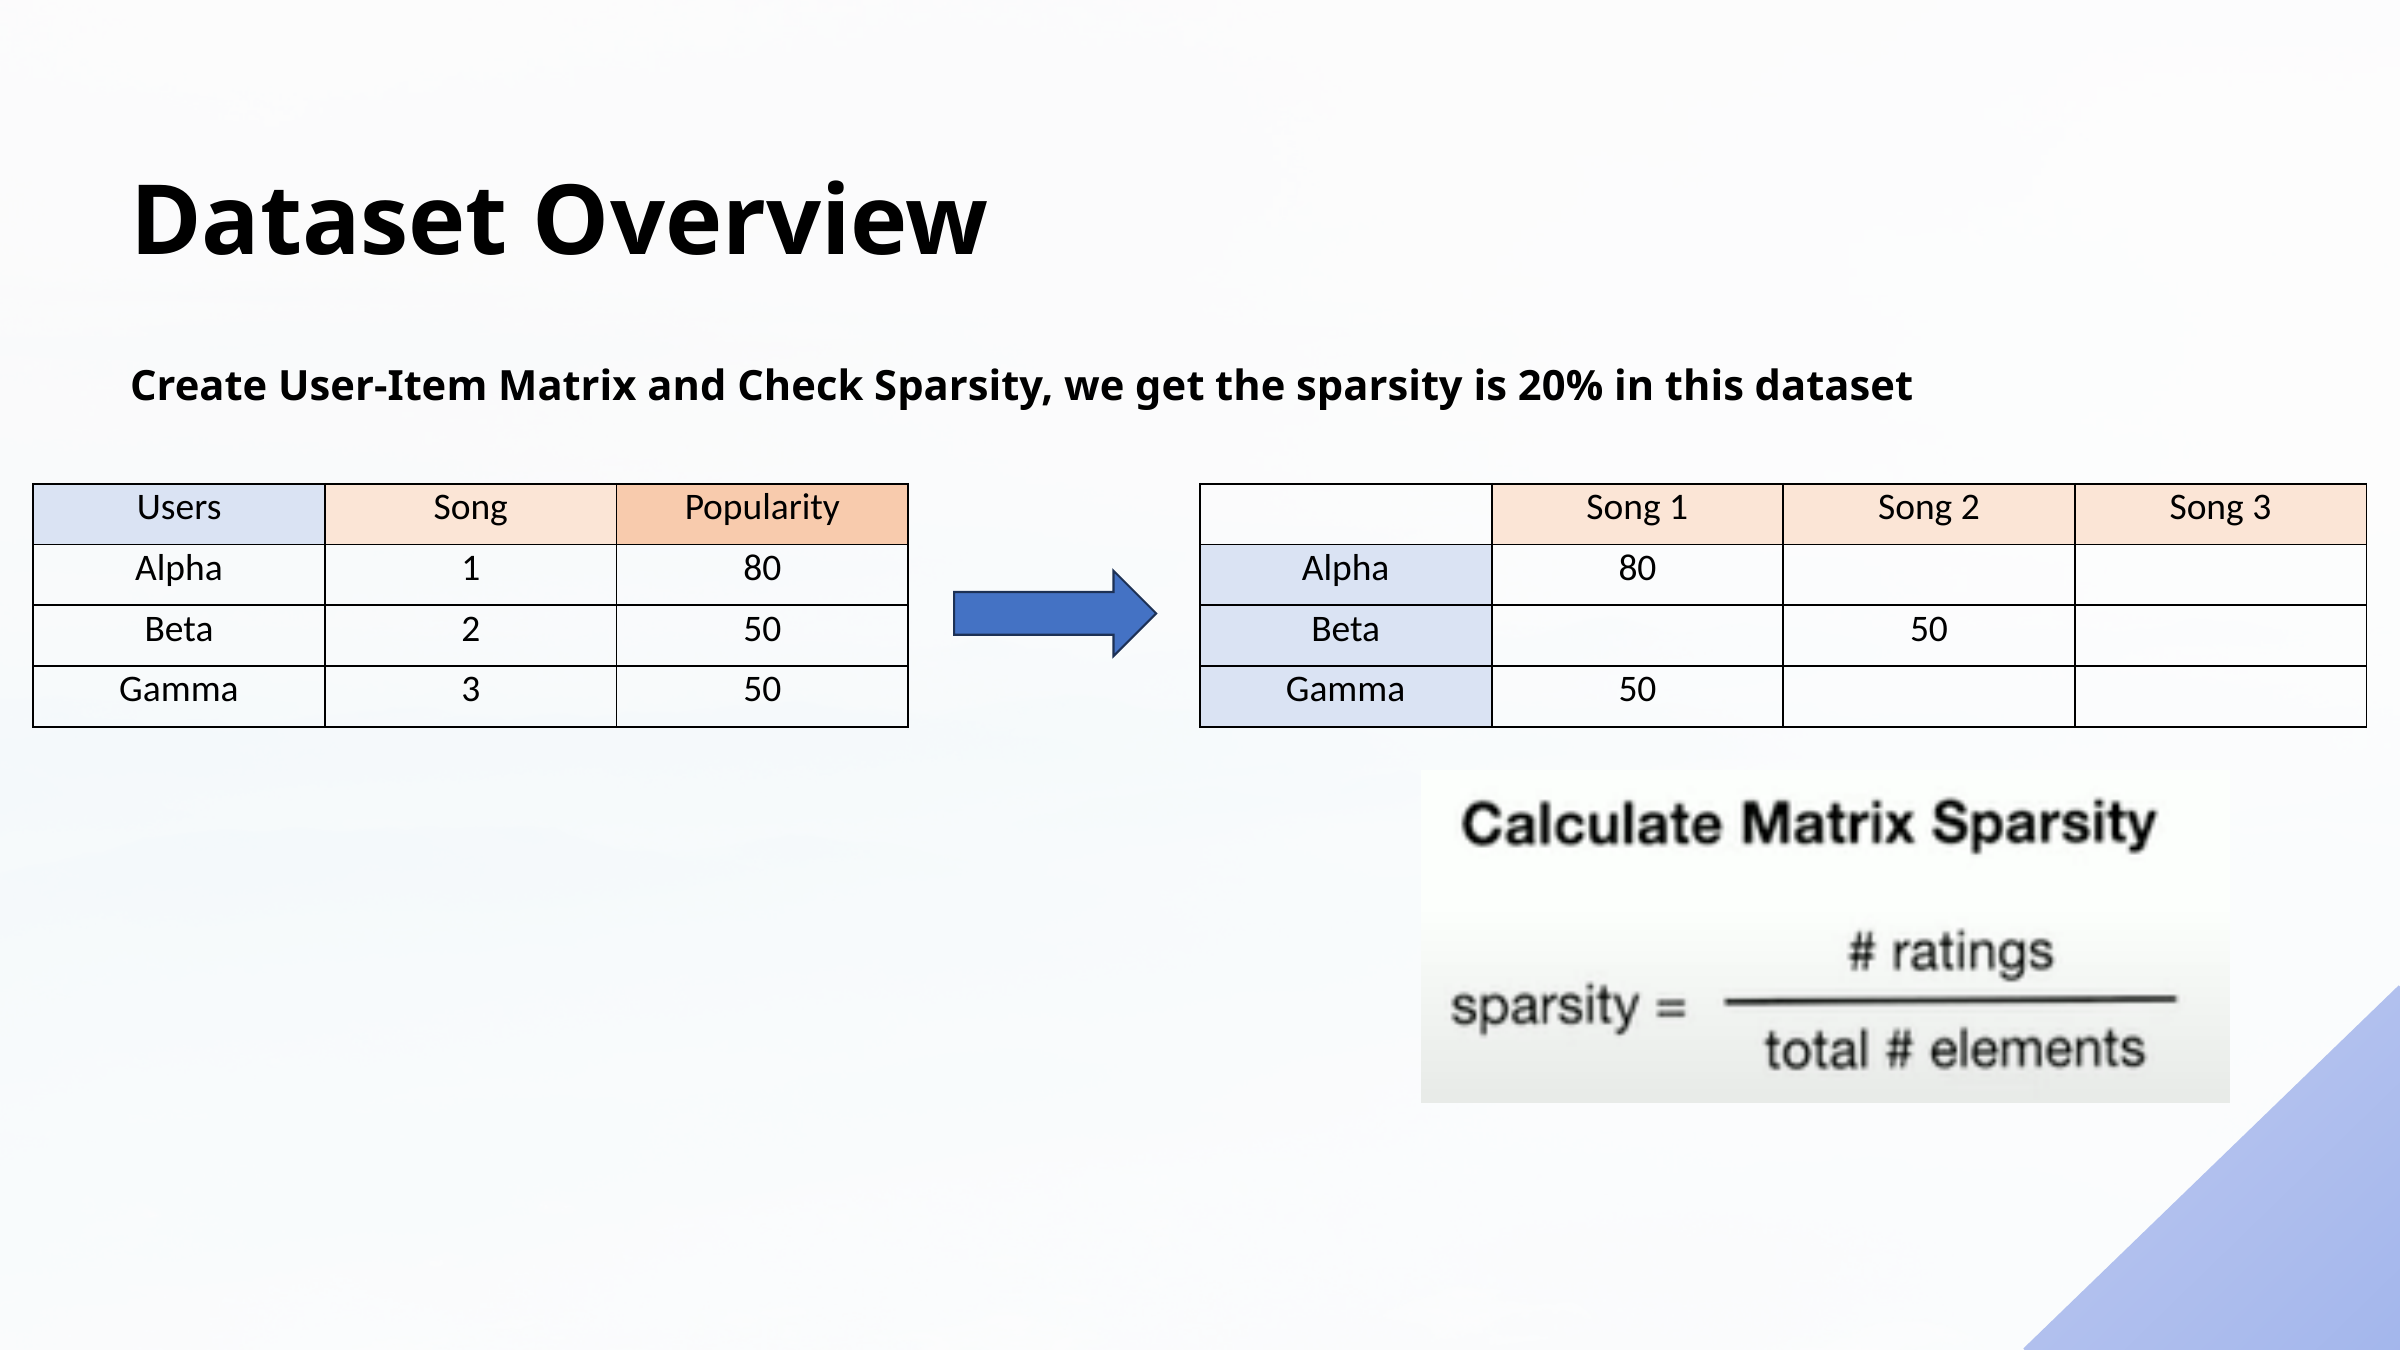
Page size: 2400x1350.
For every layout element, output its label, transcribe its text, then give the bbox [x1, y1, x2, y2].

table_cell 3 [326, 667, 616, 726]
table_cell 80 [617, 545, 907, 604]
table_cell 1 [326, 545, 616, 604]
table_header Song 1 [1493, 485, 1782, 544]
text_box Dataset Overview [130, 151, 1926, 274]
table_header Song 2 [1784, 485, 2074, 544]
text_box Create User-Item Matrix and Check Sparsity, we get the sparsity is 20% in this dataset [130, 287, 1926, 410]
table_header [1201, 485, 1491, 544]
table_cell Gamma [1201, 667, 1491, 726]
table_cell 2 [326, 606, 616, 665]
table_cell [1784, 545, 2074, 604]
table_header Users [34, 485, 324, 544]
table_cell 50 [1493, 667, 1782, 726]
picture [1421, 770, 2230, 1103]
table_cell 80 [1493, 545, 1782, 604]
table_cell [1784, 667, 2074, 726]
table_cell Beta [1201, 606, 1491, 665]
table_cell [2076, 545, 2366, 604]
table_cell 50 [1784, 606, 2074, 665]
table_cell 50 [617, 606, 907, 665]
table_cell Alpha [1201, 545, 1491, 604]
table_cell Alpha [34, 545, 324, 604]
table_cell [2076, 606, 2366, 665]
table_cell [2076, 667, 2366, 726]
table_header Song 3 [2076, 485, 2366, 544]
table_cell [1493, 606, 1782, 665]
text_box [953, 568, 1158, 659]
table_header Popularity [617, 485, 907, 544]
table_cell 50 [617, 667, 907, 726]
table_cell Gamma [34, 667, 324, 726]
table_cell Beta [34, 606, 324, 665]
table_header Song [326, 485, 616, 544]
text_box [2021, 983, 2400, 1350]
